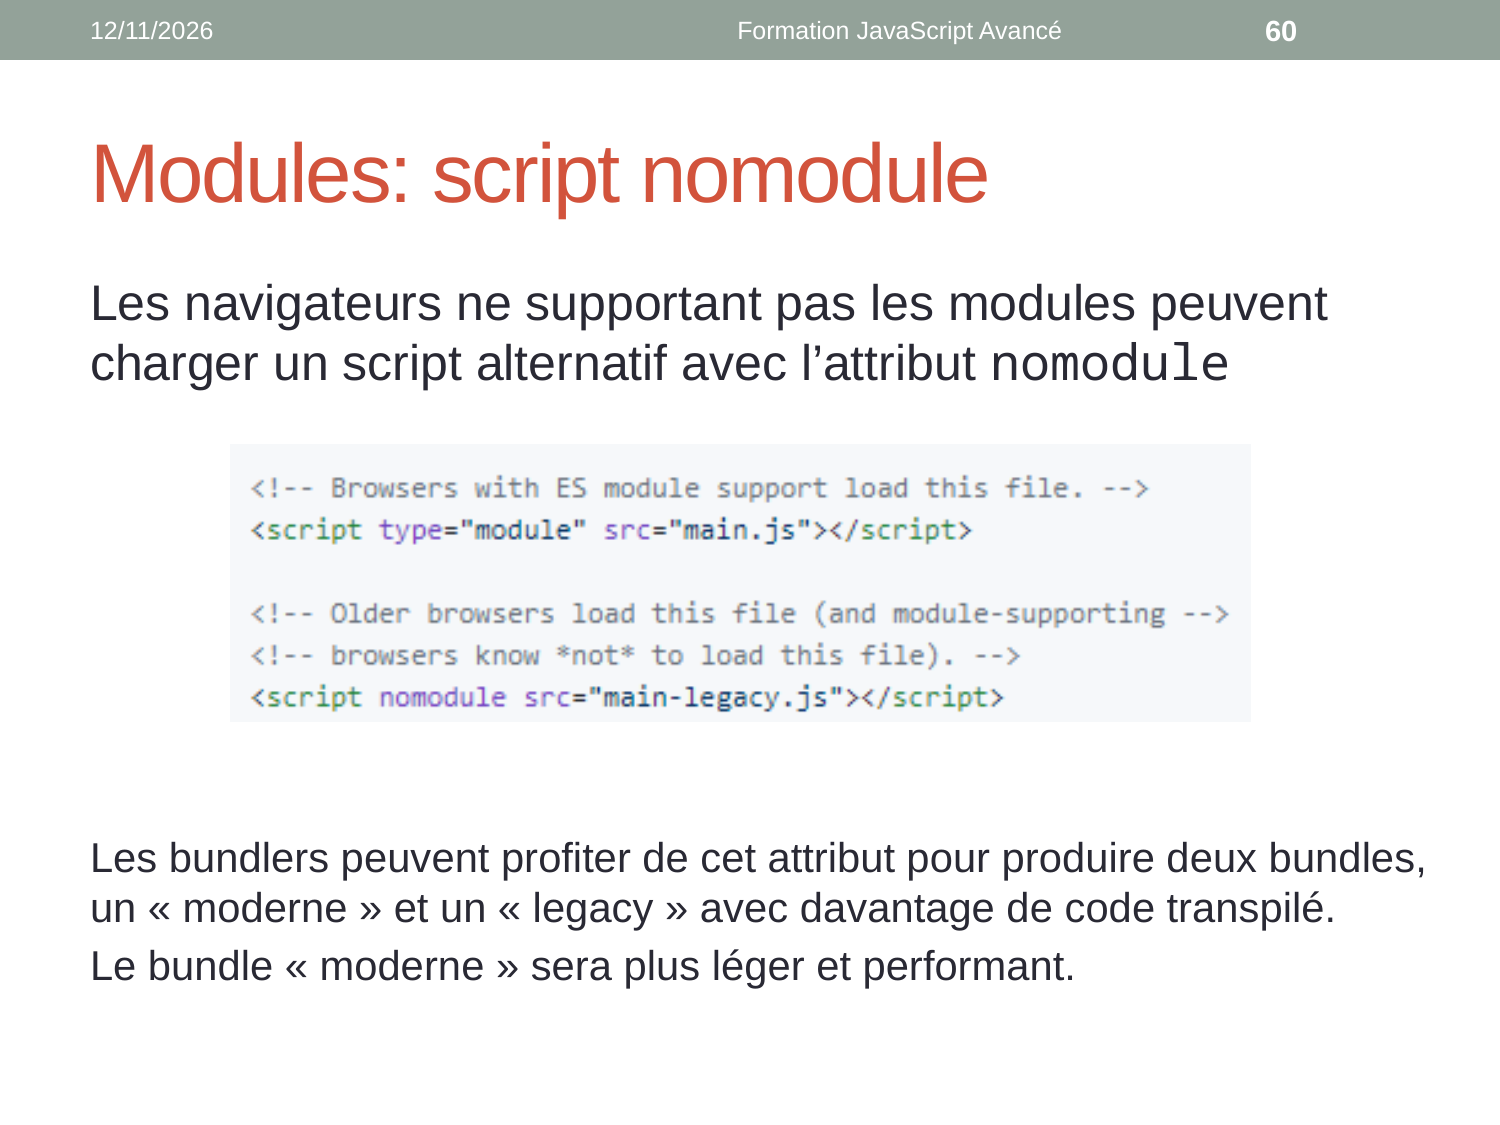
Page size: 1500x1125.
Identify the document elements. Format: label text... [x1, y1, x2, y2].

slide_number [75, 3, 550, 57]
slide_number 60 [1250, 3, 1425, 57]
title Modules: script nomodule [75, 87, 1425, 250]
footer Formation JavaScript Avancé [562, 3, 1238, 57]
list Les navigateurs ne supportant pas les modules peuvent charger un script alternatif avec l’attribut nomodule Les bundlers peuvent profiter de cet attribut pour produire deux bundles, un « moderne » et un « legacy » avec davantage de code transpilé. Le bundle « moderne » sera plus léger et performant. [75, 262, 1471, 1063]
picture [229, 444, 1252, 722]
